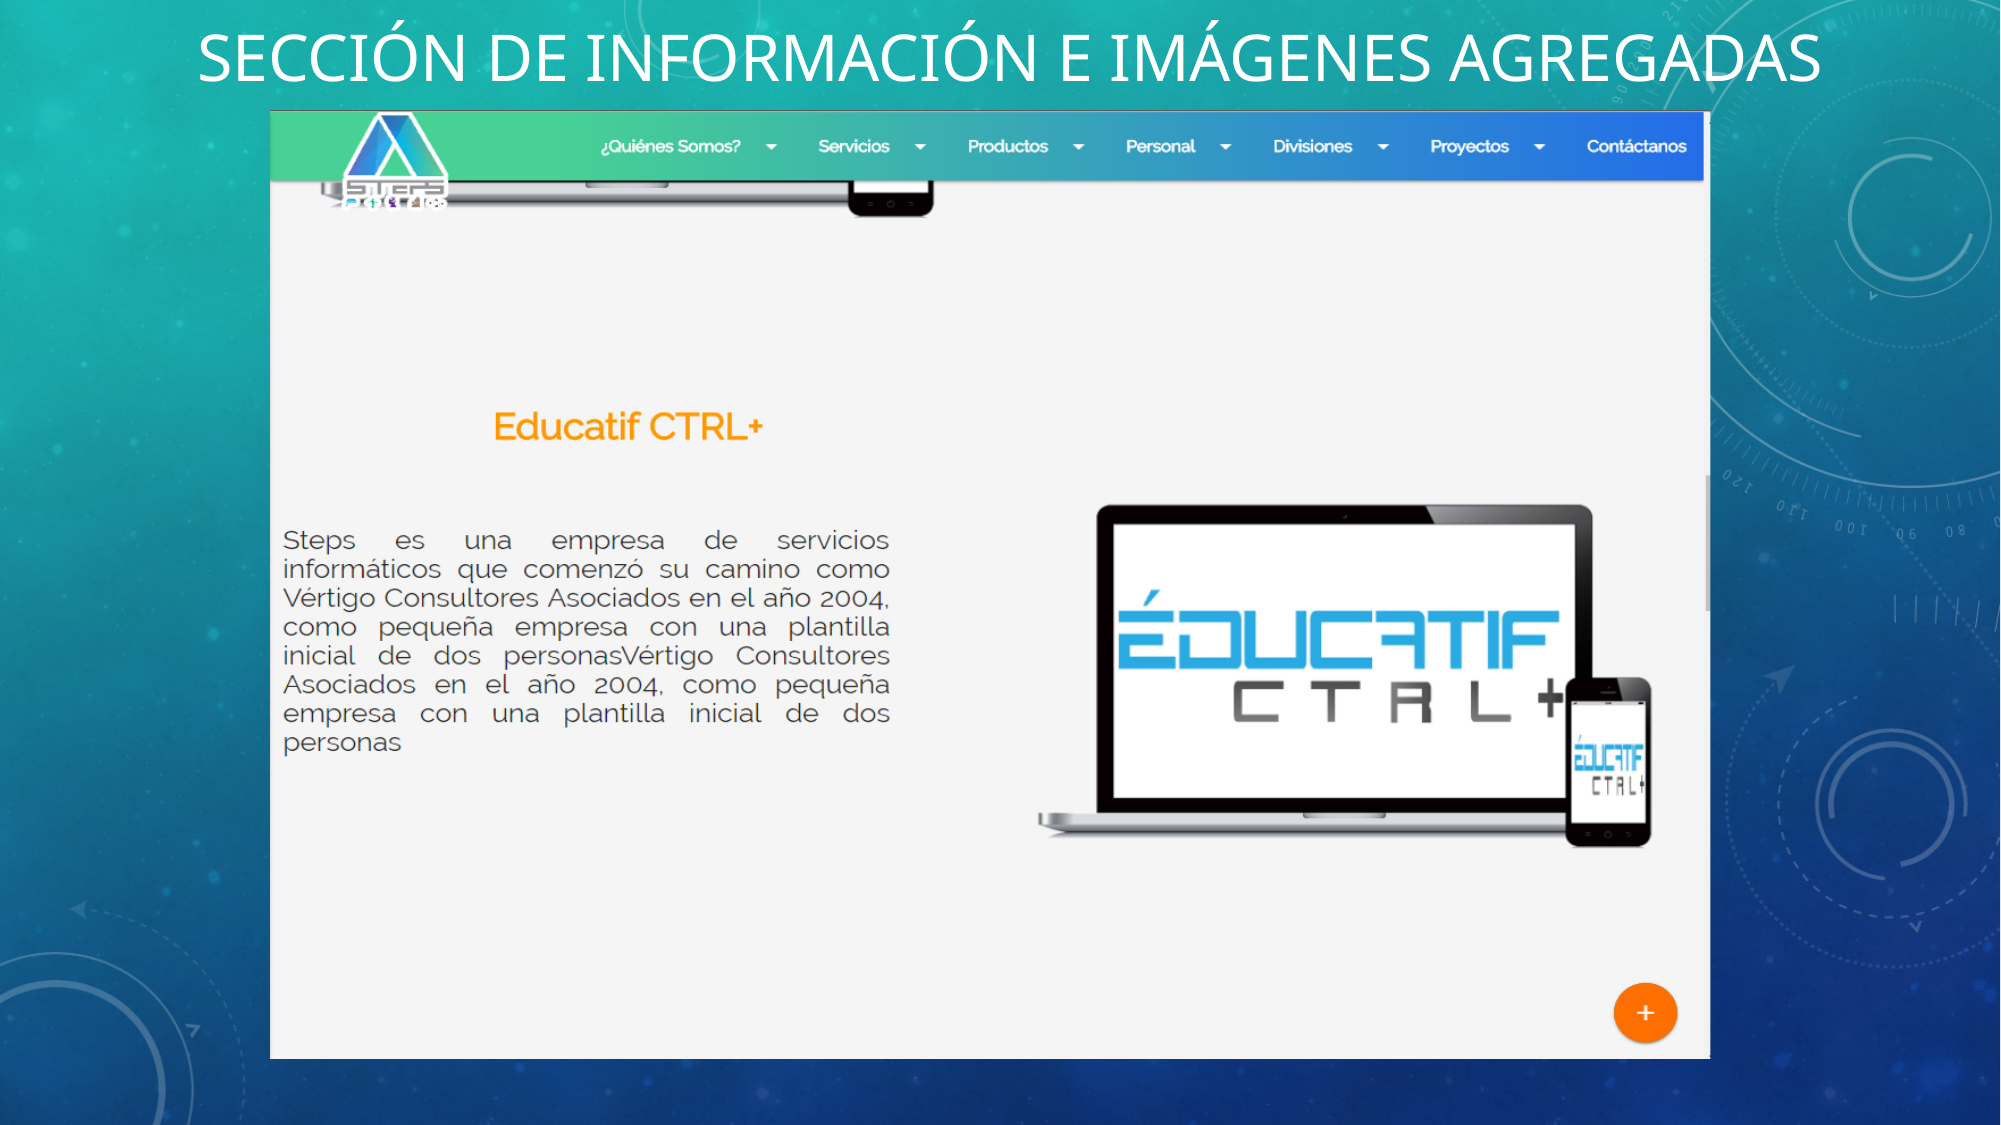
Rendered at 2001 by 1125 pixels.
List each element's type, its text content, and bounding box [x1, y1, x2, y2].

title SECCIÓN DE INFORMACIÓN E IMÁGENES AGREGADAS [179, 0, 1842, 111]
picture [0, 0, 2001, 1125]
